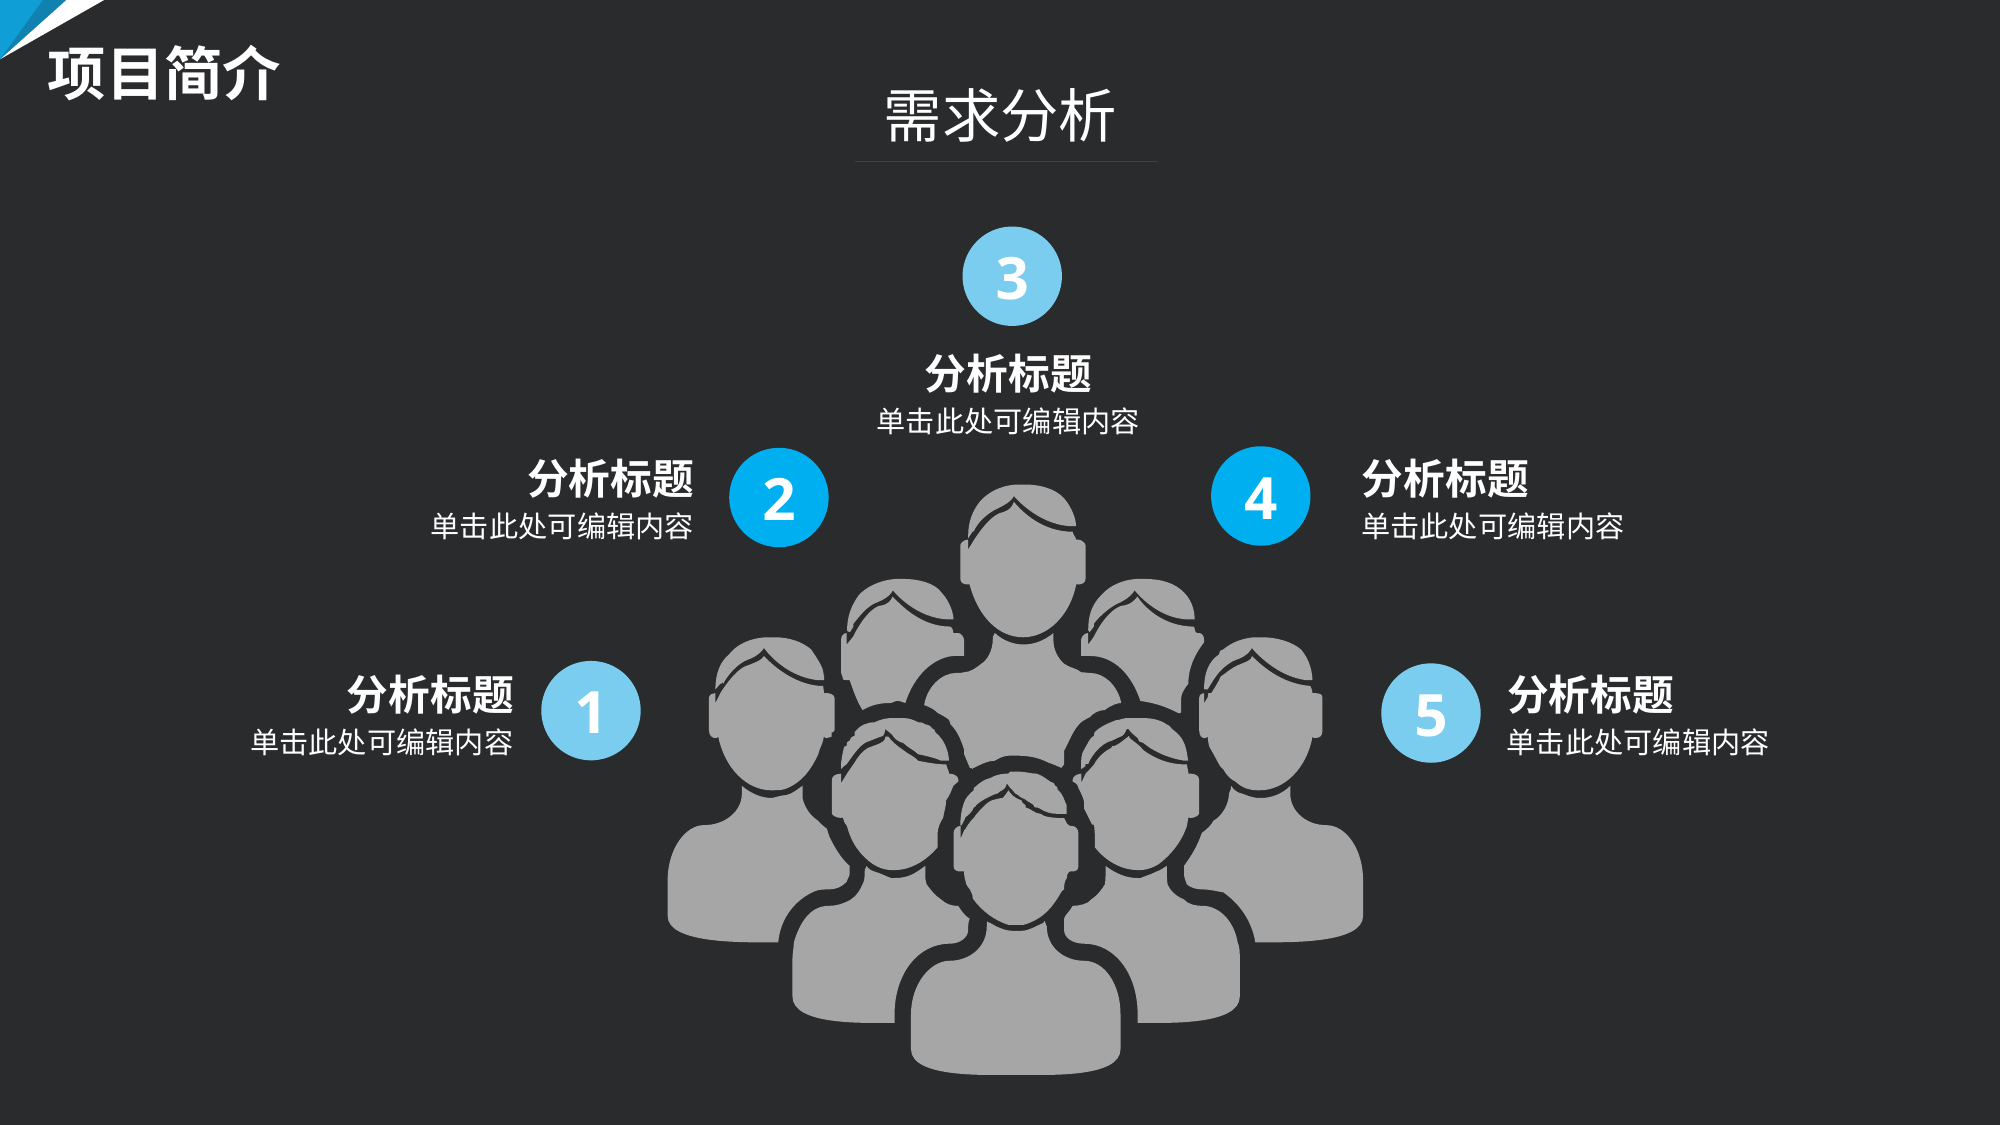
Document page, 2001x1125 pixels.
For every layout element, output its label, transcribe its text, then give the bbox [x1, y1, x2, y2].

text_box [0, 0, 105, 60]
text_box 需求分析 [869, 71, 1158, 157]
text_box 项目简介 [33, 29, 597, 115]
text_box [201, 226, 1819, 1075]
